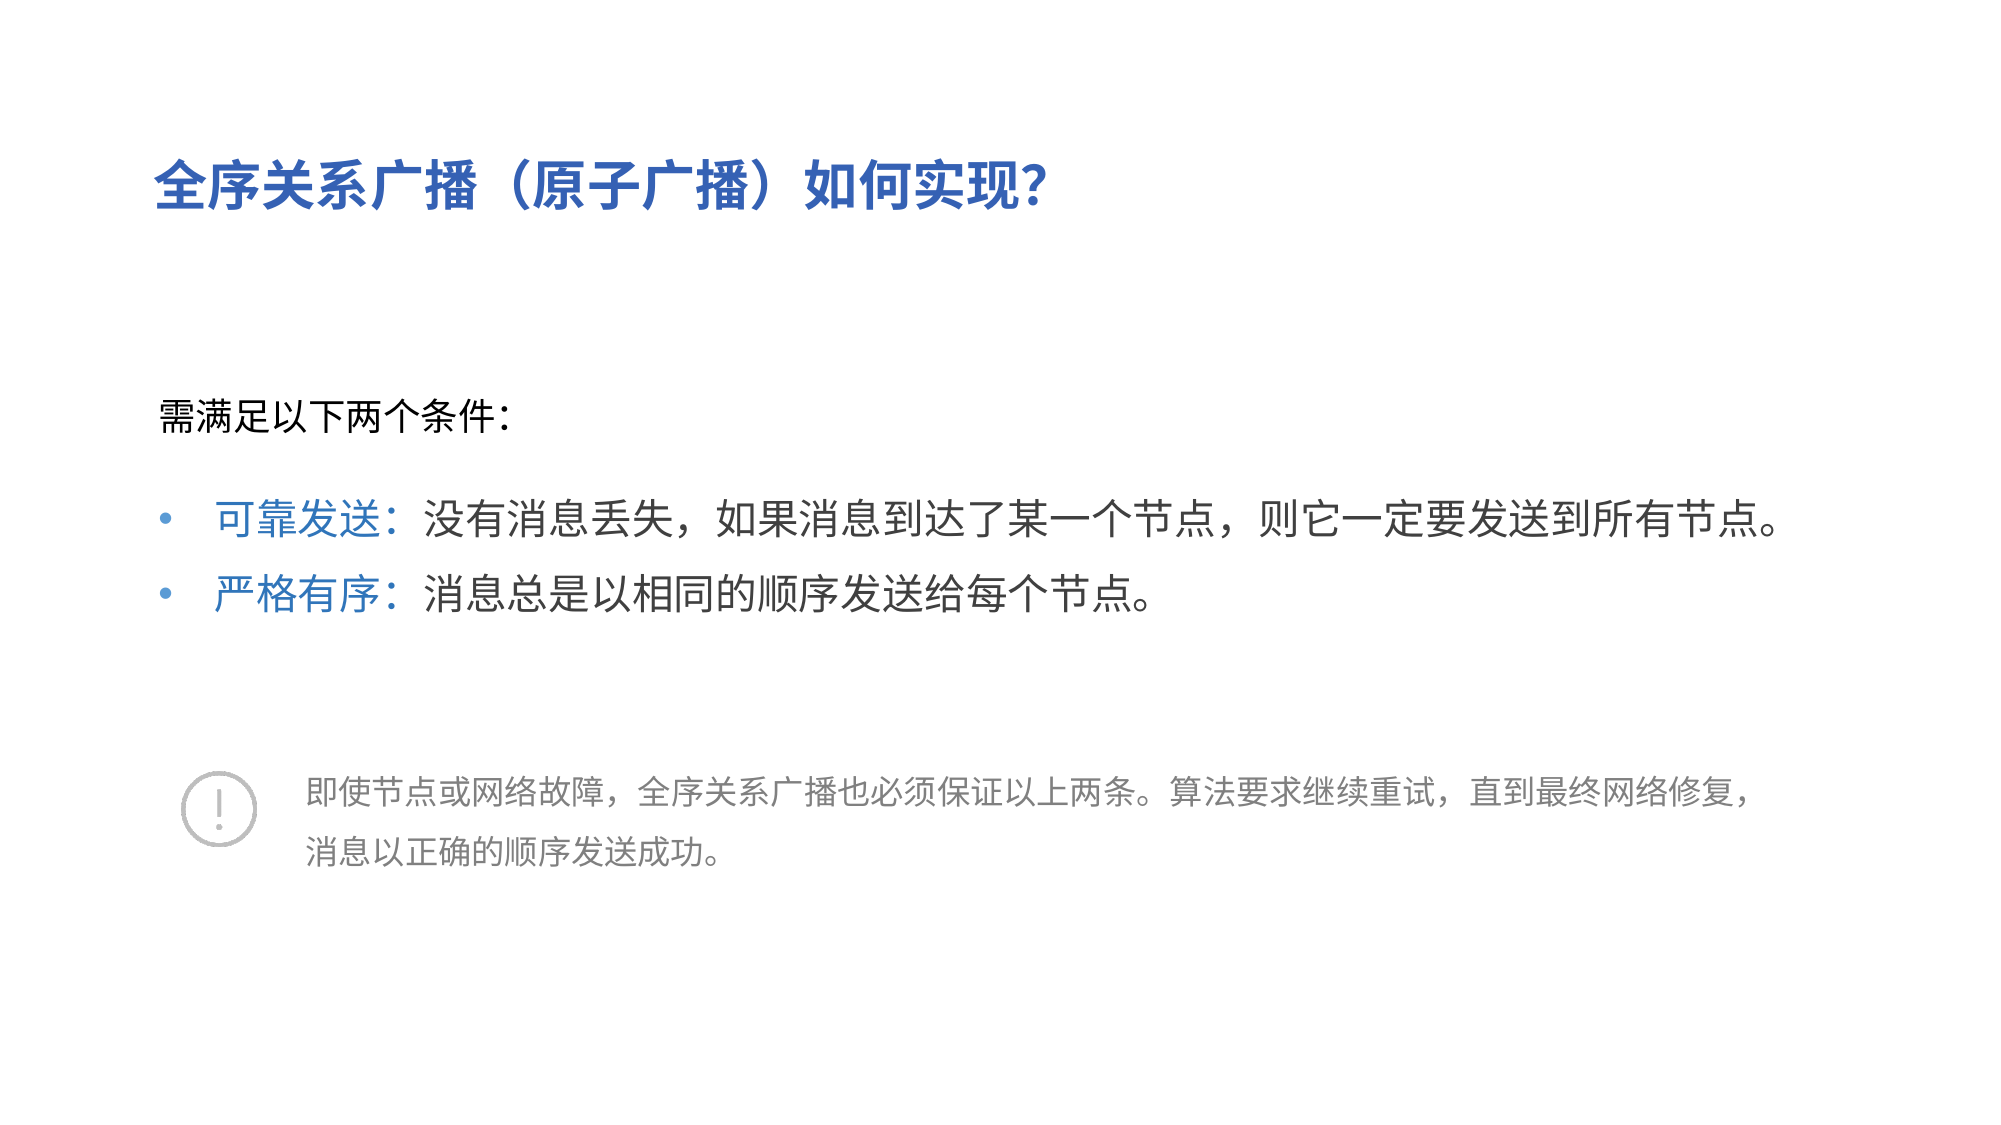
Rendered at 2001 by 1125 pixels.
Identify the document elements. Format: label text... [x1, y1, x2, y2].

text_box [181, 744, 1794, 874]
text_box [143, 385, 1837, 627]
text_box 全序关系广播（原子广播）如何实现？ [138, 144, 1182, 224]
